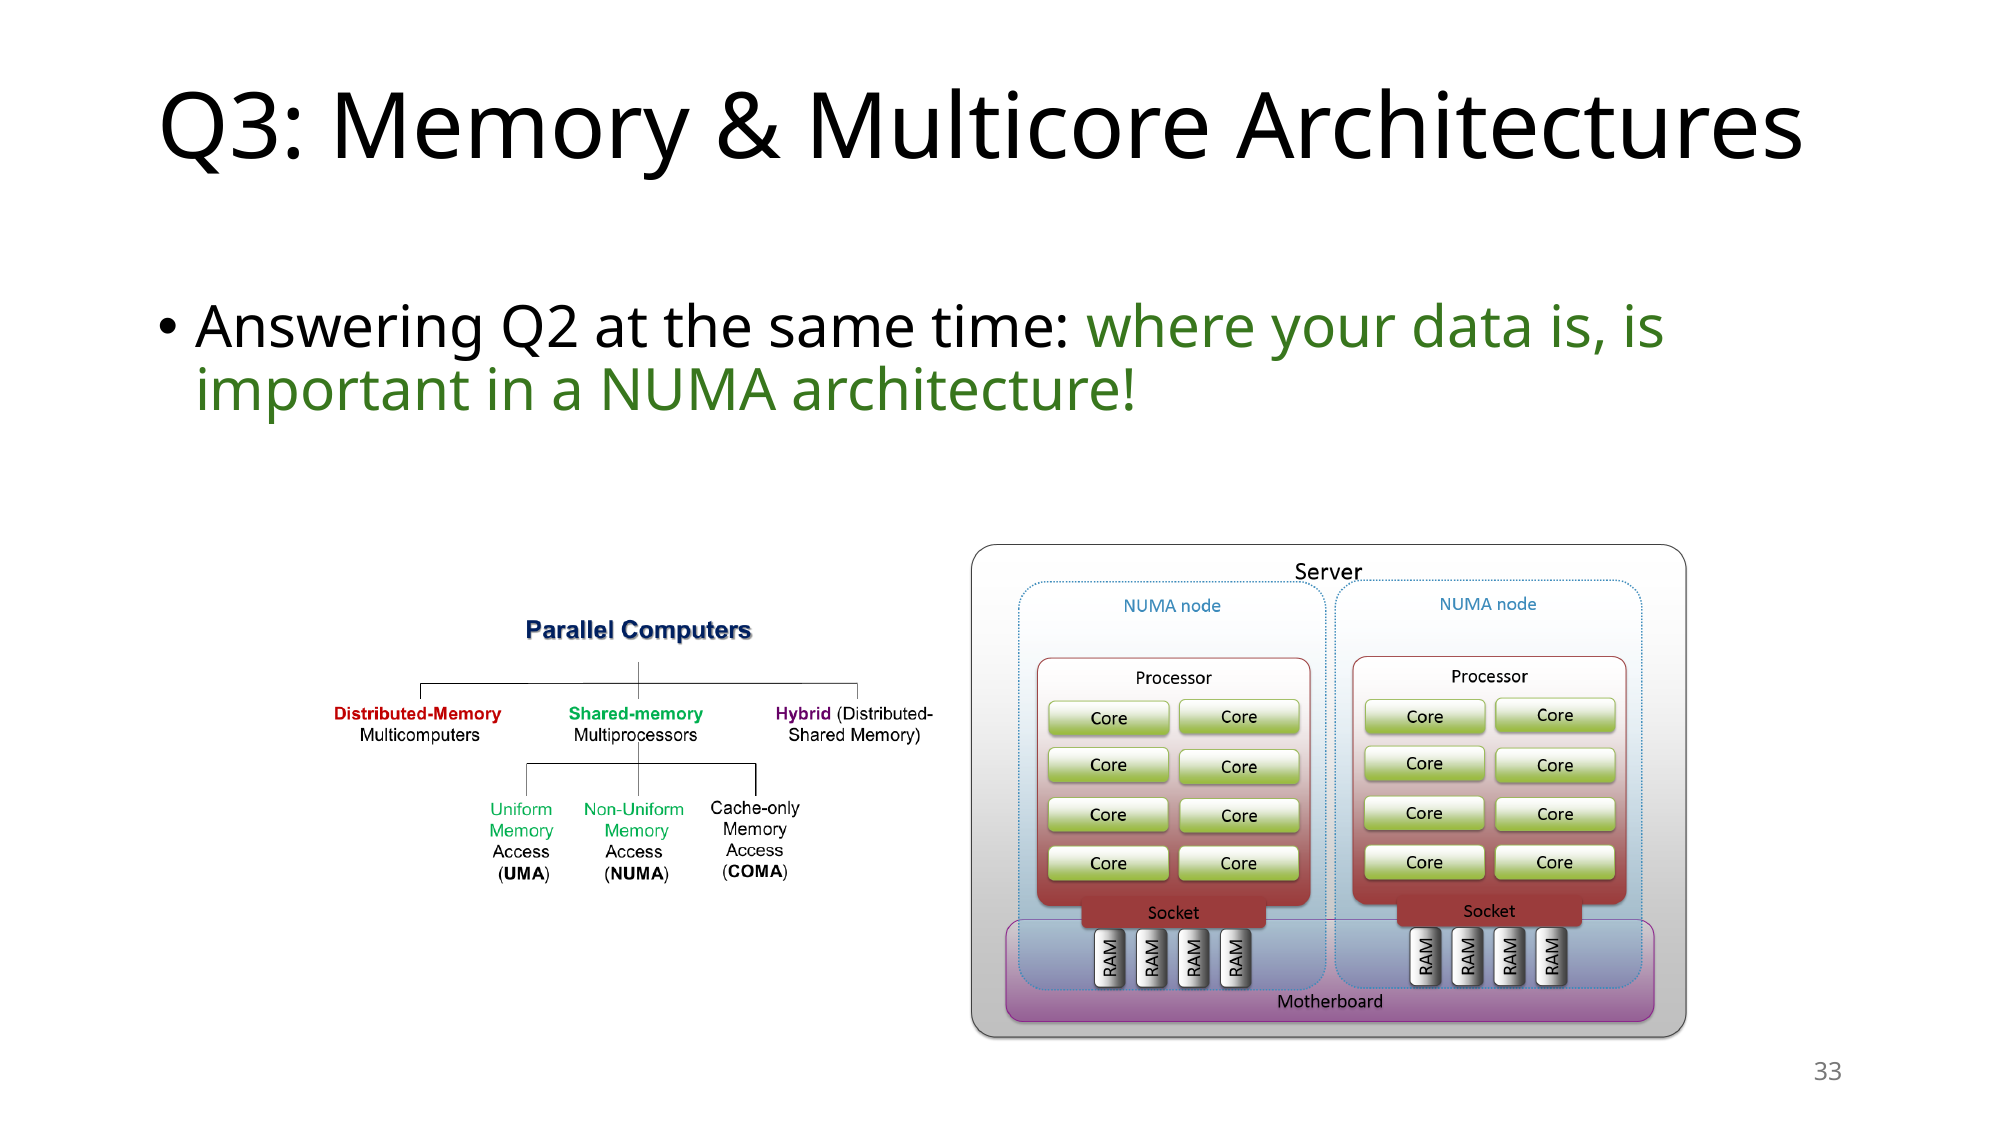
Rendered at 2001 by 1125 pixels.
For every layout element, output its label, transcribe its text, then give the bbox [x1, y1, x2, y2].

list Answering Q2 at the same time: where your data is, is important in a NUMA architecture! [137, 277, 1863, 992]
slide_number 33 [1412, 1042, 1863, 1103]
title Q3: Memory & Multicore Architectures [137, 59, 1863, 277]
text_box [309, 541, 1691, 1044]
